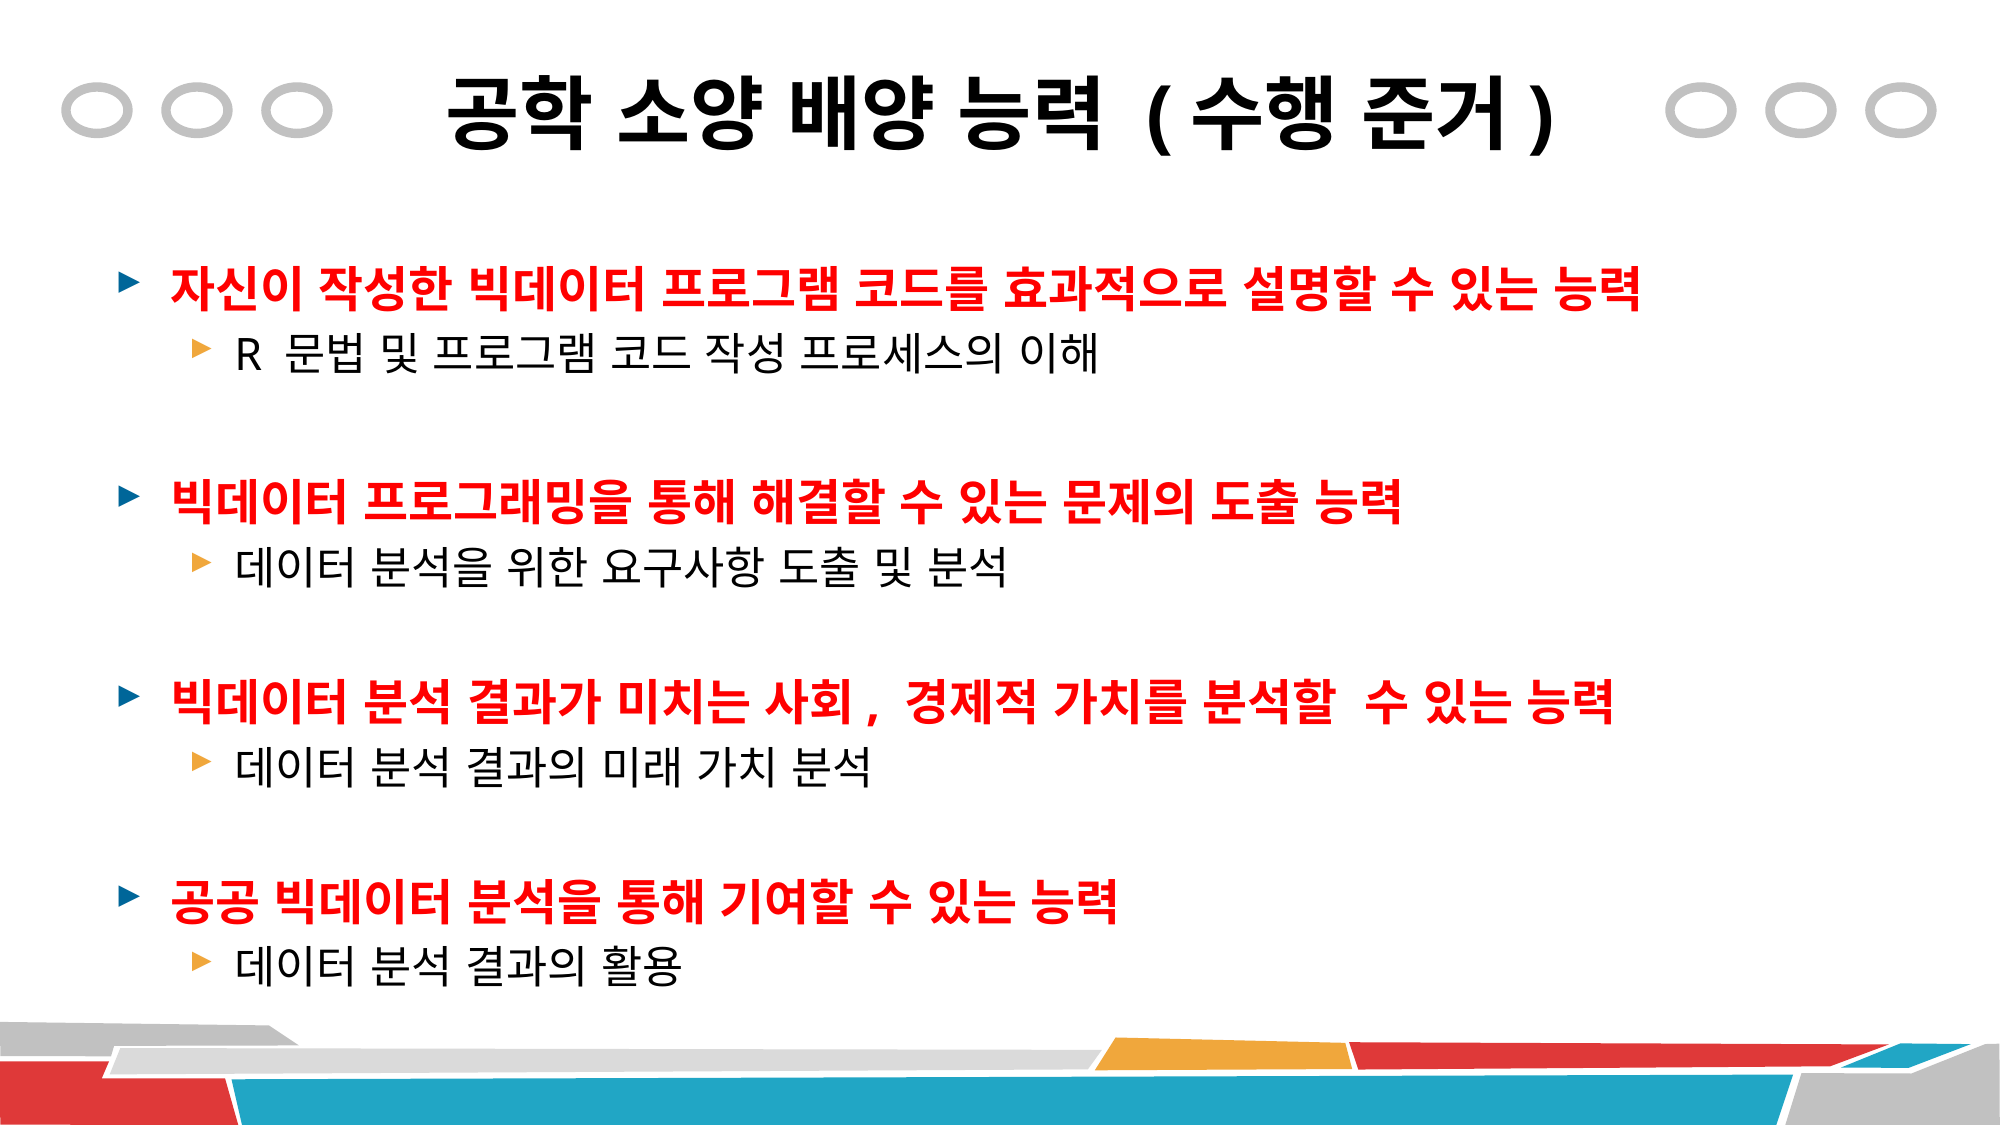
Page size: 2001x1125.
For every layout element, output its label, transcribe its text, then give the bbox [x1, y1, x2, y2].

list 자신이 작성한 빅데이터 프로그램 코드를 효과적으로 설명할 수 있는 능력 R 문법 및 프로그램 코드 작성 프로세스의 이해 빅데이터 프로그래밍을 통해 해결할 수 있는 문제의 도출 능력 데이터 분석을 위한 요구사항 도출 및 분석 빅데이터 분석 결과가 미치는 사회, 경제적 가치를 분석할 수 있는 능력 데이터 분석 결과의 미래 가치 분석 공공 빅데이터 분석을 통해 기여할 수 있는 능력 데이터 분석 결과의 활용 [99, 250, 1900, 1005]
title 공학 소양 배양 능력 (수행 준거) [350, 18, 1650, 206]
